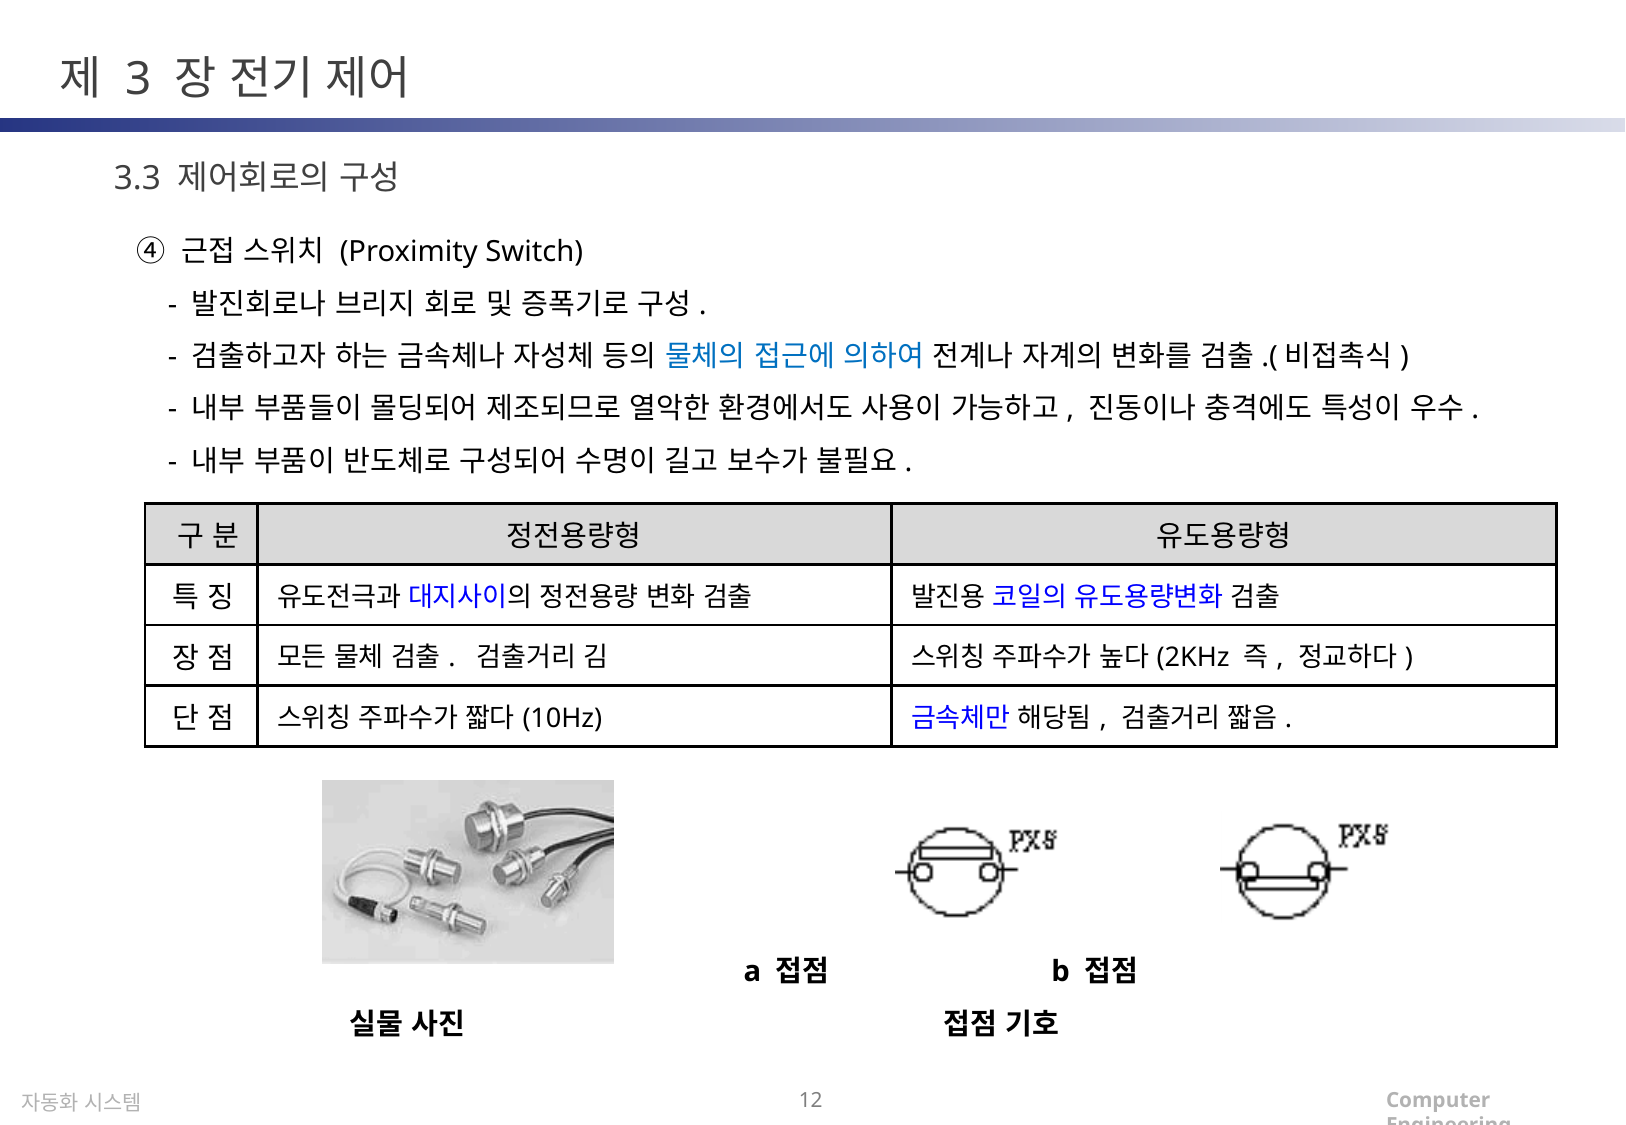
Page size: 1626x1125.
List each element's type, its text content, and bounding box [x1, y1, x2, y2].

table_cell 단 점 [146, 687, 256, 745]
table_cell 스위칭 주파수가 높다(2KHz 즉, 정교하다) [893, 626, 1555, 684]
table_header 구 분 [146, 505, 256, 563]
picture [322, 780, 615, 965]
table_cell 특 징 [146, 566, 256, 624]
table_header 정전용량형 [259, 505, 890, 563]
picture [1219, 810, 1437, 923]
table_cell 유도전극과 대지사이의 정전용량 변화 검출 [259, 566, 890, 624]
table_cell 장 점 [146, 626, 256, 684]
table_cell 스위칭 주파수가 짧다(10Hz) [259, 687, 890, 745]
table_cell 모든 물체 검출. 검출거리 김 [259, 626, 890, 684]
table_header 유도용량형 [893, 505, 1555, 563]
text_box ④ 근접 스위치 (Proximity Switch) - 발진회로나 브리지 회로 및 증폭기로 구성. - 검출하고자 하는 금속체나 자성체 등의 물체의 접근에 의하여 전계나 자계의 변화를 검출.(비접촉식) - 내부 부품들이 몰딩되어 제조되므로 열악한 환경에서도 사용이 가능하고, 진동이나 충격에도 특성이 우수. - 내부 부품이 반도체로 구성되어 수명이 길고 보수가 불필요. [115, 207, 1598, 485]
text_box 제 3 장 전기 제어 [44, 39, 1522, 120]
text_box 3.3 제어회로의 구성 [99, 148, 416, 204]
table_cell 발진용 코일의 유도용량변화 검출 [893, 566, 1555, 624]
picture [895, 814, 1105, 923]
table_cell 금속체만 해당됨, 검출거리 짧음. [893, 687, 1555, 745]
text_box a 접점 b 접점 실물 사진 접점 기호 [121, 927, 1581, 1048]
